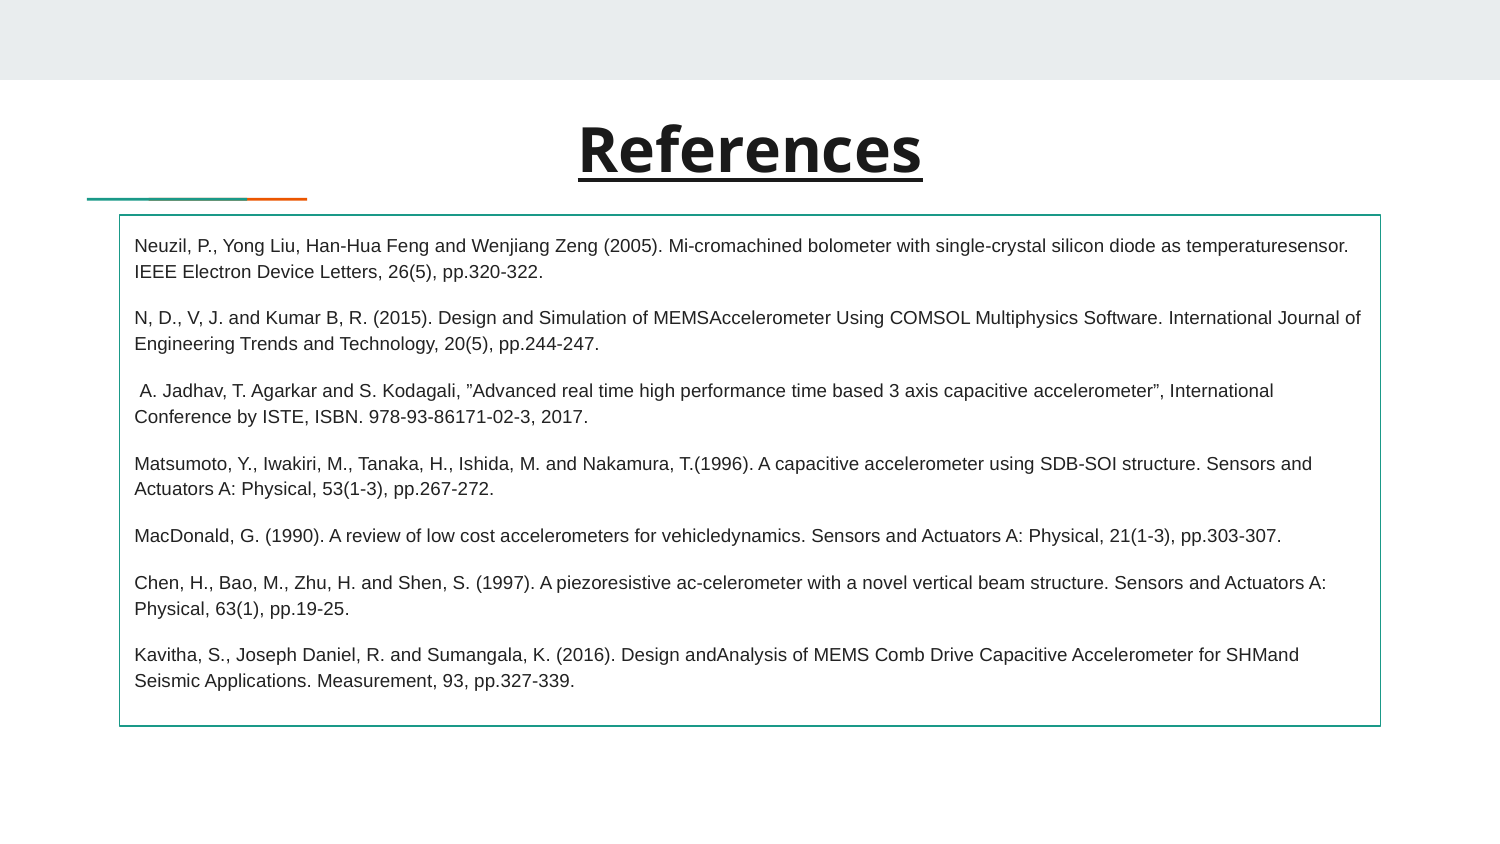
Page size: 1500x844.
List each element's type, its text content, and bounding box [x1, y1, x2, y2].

title References [119, 95, 1381, 184]
list Neuzil, P., Yong Liu, Han-Hua Feng and Wenjiang Zeng (2005). Mi-cromachined bolometer with single-crystal silicon diode as temperaturesensor. IEEE Electron Device Letters, 26(5), pp.320-322. N, D., V, J. and Kumar B, R. (2015). Design and Simulation of MEMSAccelerometer Using COMSOL Multiphysics Software. International Journal of Engineering Trends and Technology, 20(5), pp.244-247. A. Jadhav, T. Agarkar and S. Kodagali, ”Advanced real time high performance time based 3 axis capacitive accelerometer”, International Conference by ISTE, ISBN. 978-93-86171-02-3, 2017. Matsumoto, Y., Iwakiri, M., Tanaka, H., Ishida, M. and Nakamura, T.(1996). A capacitive accelerometer using SDB-SOI structure. Sensors and Actuators A: Physical, 53(1-3), pp.267-272. MacDonald, G. (1990). A review of low cost accelerometers for vehicledynamics. Sensors and Actuators A: Physical, 21(1-3), pp.303-307. Chen, H., Bao, M., Zhu, H. and Shen, S. (1997). A piezoresistive ac-celerometer with a novel vertical beam structure. Sensors and Actuators A: Physical, 63(1), pp.19-25. Kavitha, S., Joseph Daniel, R. and Sumangala, K. (2016). Design andAnalysis of MEMS Comb Drive Capacitive Accelerometer for SHMand Seismic Applications. Measurement, 93, pp.327-339. [119, 215, 1381, 727]
